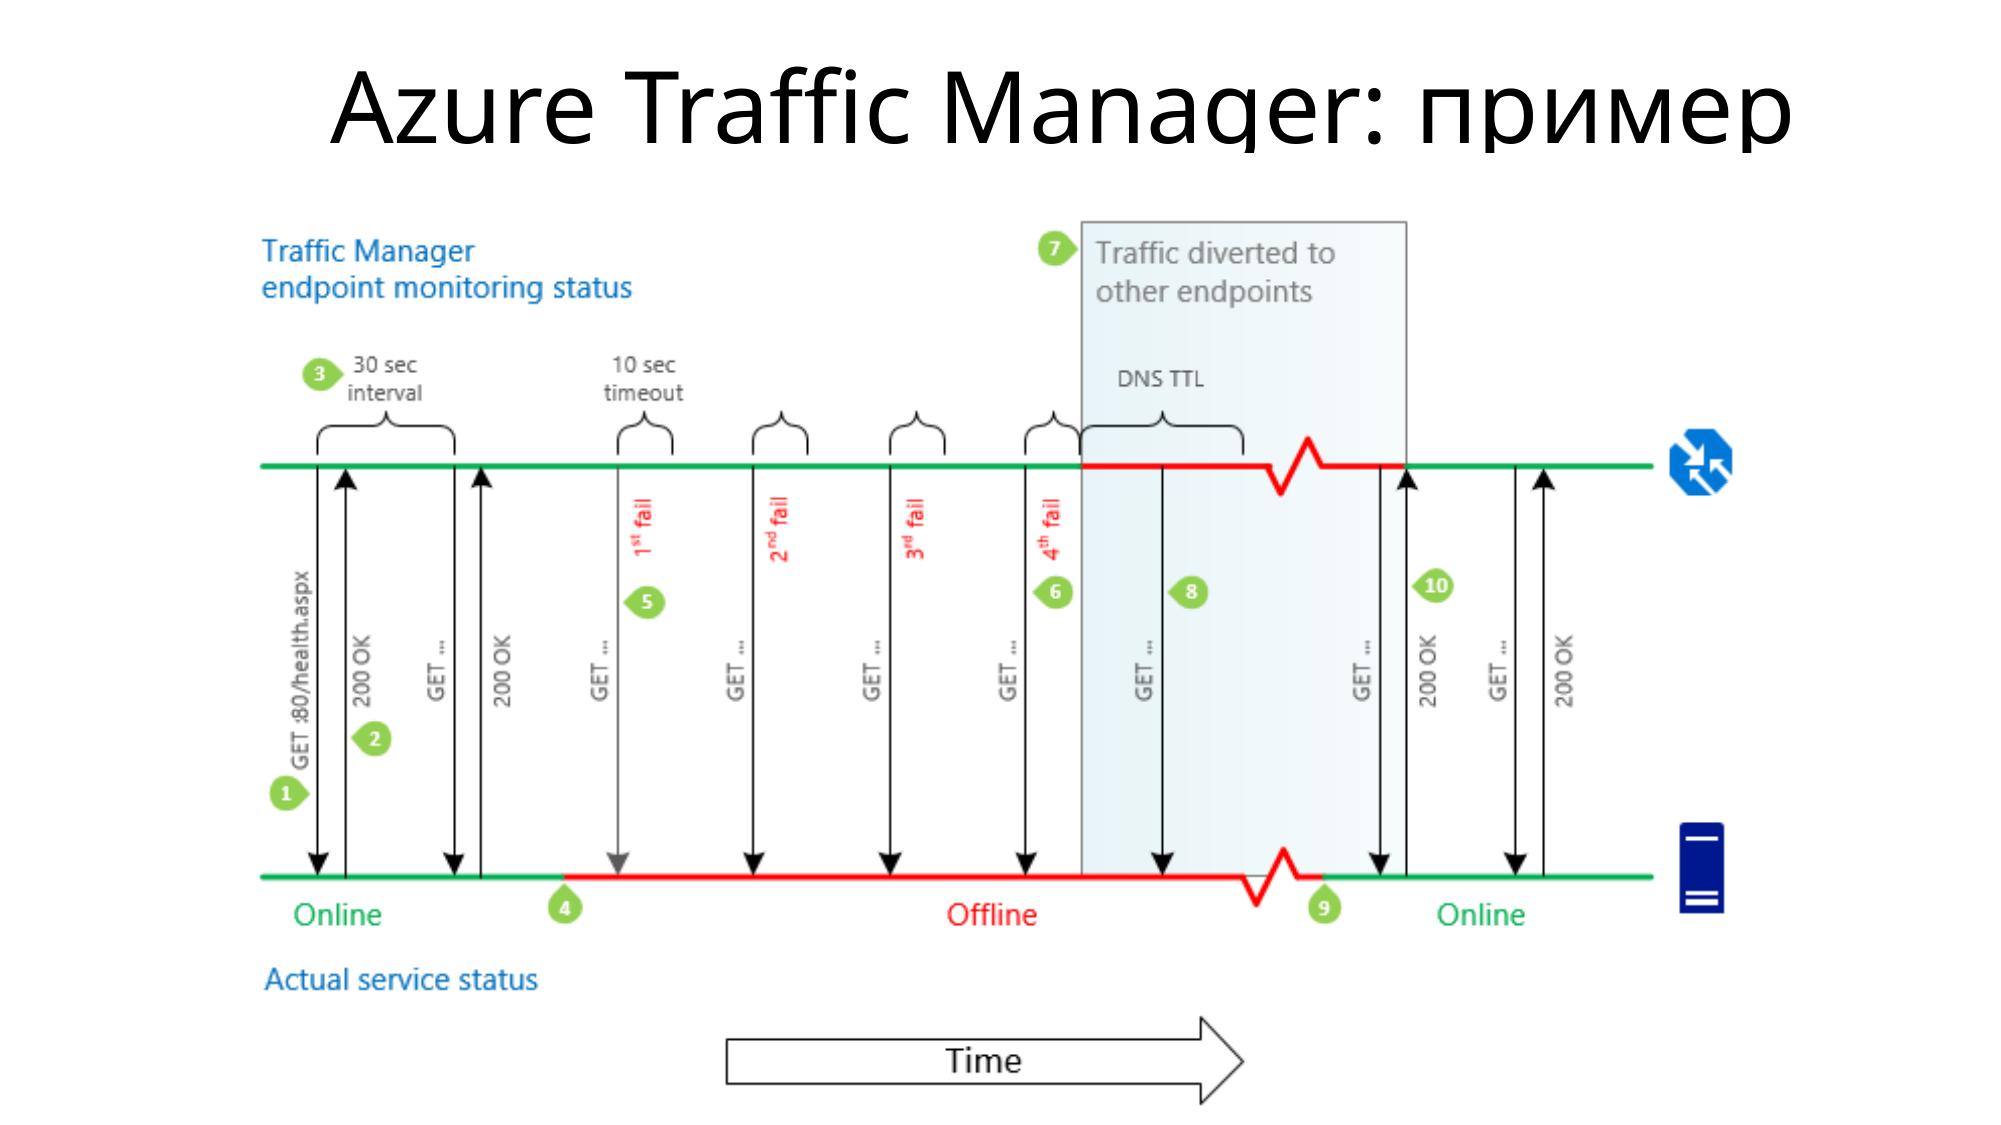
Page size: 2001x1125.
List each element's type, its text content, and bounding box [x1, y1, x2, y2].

picture [202, 153, 1775, 1125]
title Azure Traffic Manager: пример [73, 82, 2000, 173]
